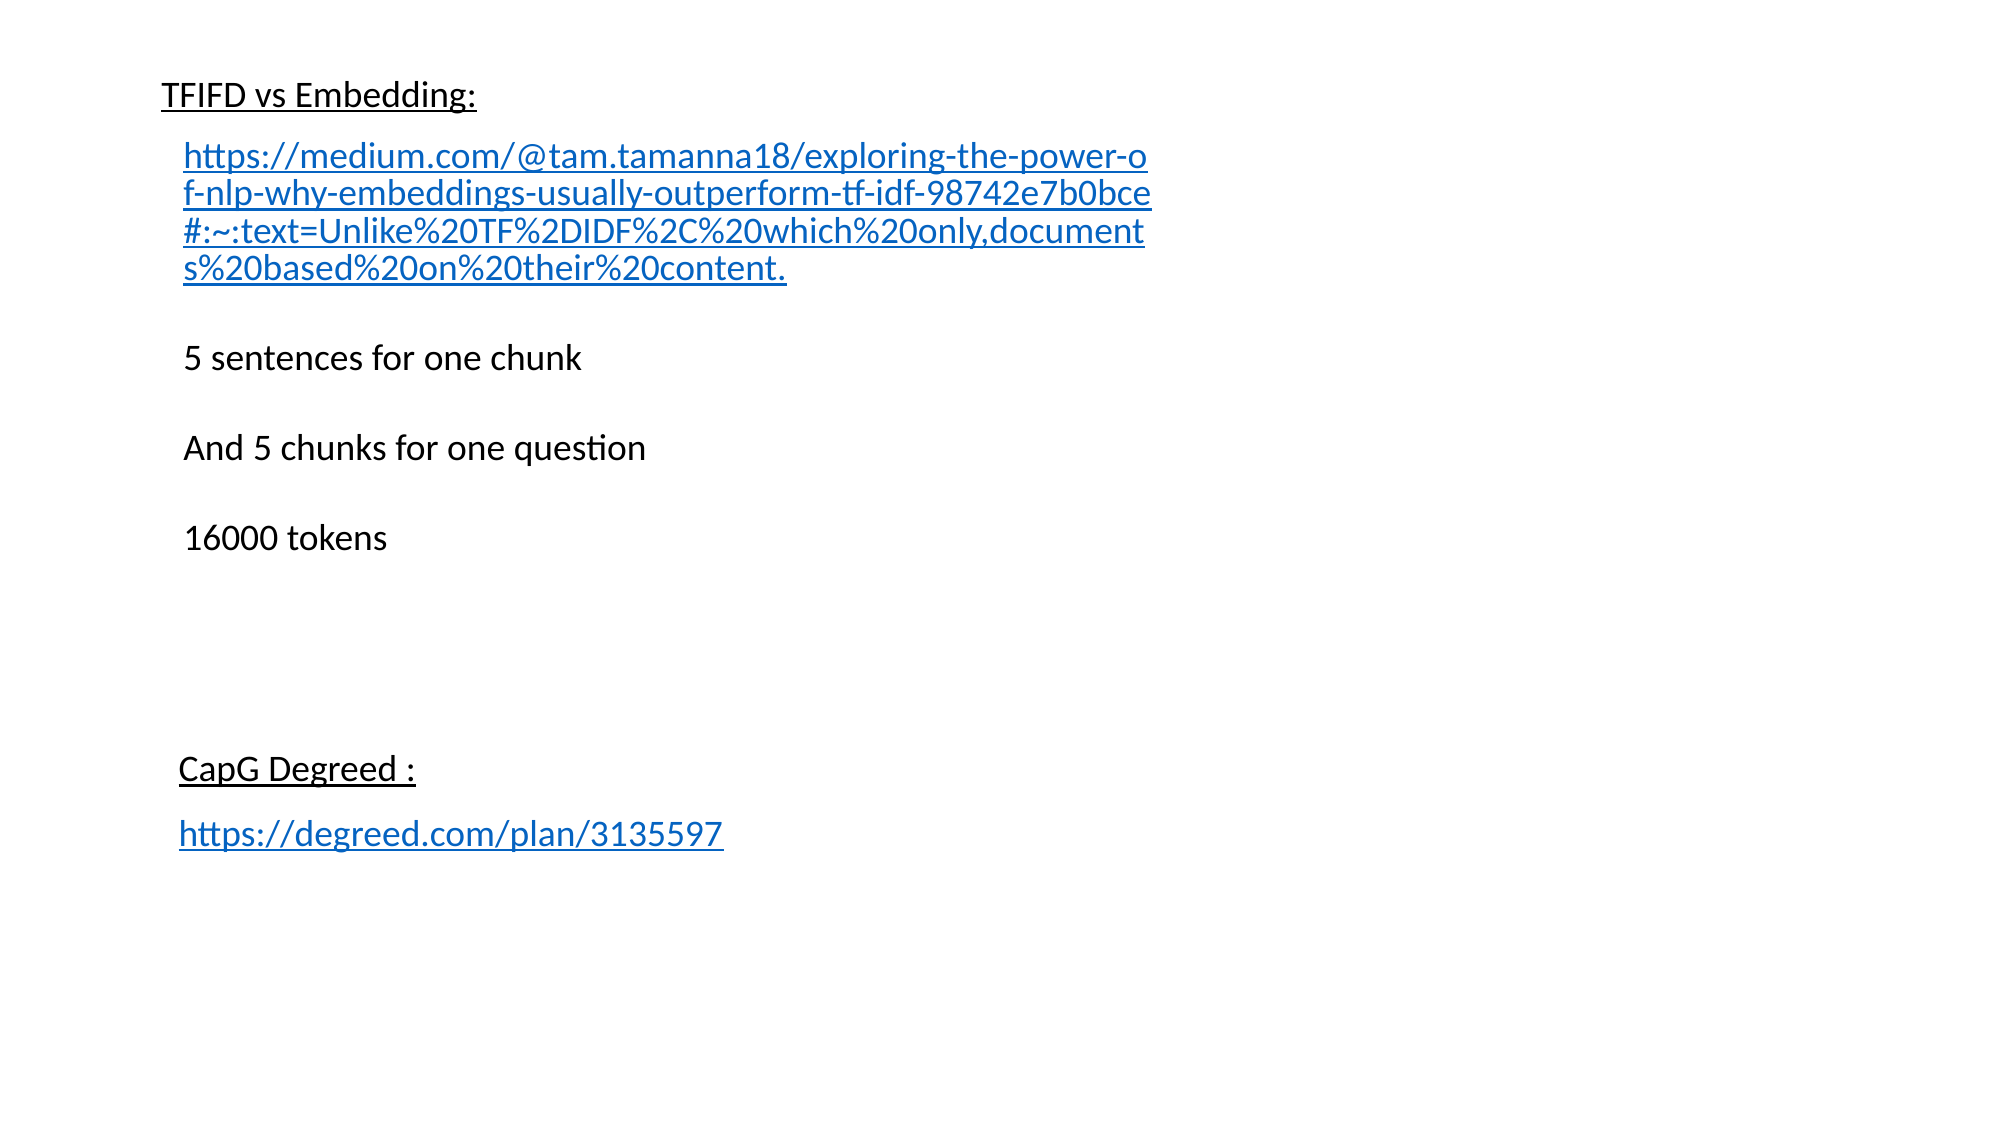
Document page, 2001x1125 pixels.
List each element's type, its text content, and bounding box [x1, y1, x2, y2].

text_box TFIFD vs Embedding: [146, 62, 1147, 123]
text_box https://medium.com/@tam.tamanna18/exploring-the-power-of-nlp-why-embeddings-usually-outperform-tf-idf-98742e7b0bce#:~:text=Unlike%20TF%2DIDF%2C%20which%20only,documents%20based%20on%20their%20content. 5 sentences for one chunk And 5 chunks for one question 16000 tokens [168, 123, 1169, 454]
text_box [163, 736, 1165, 862]
